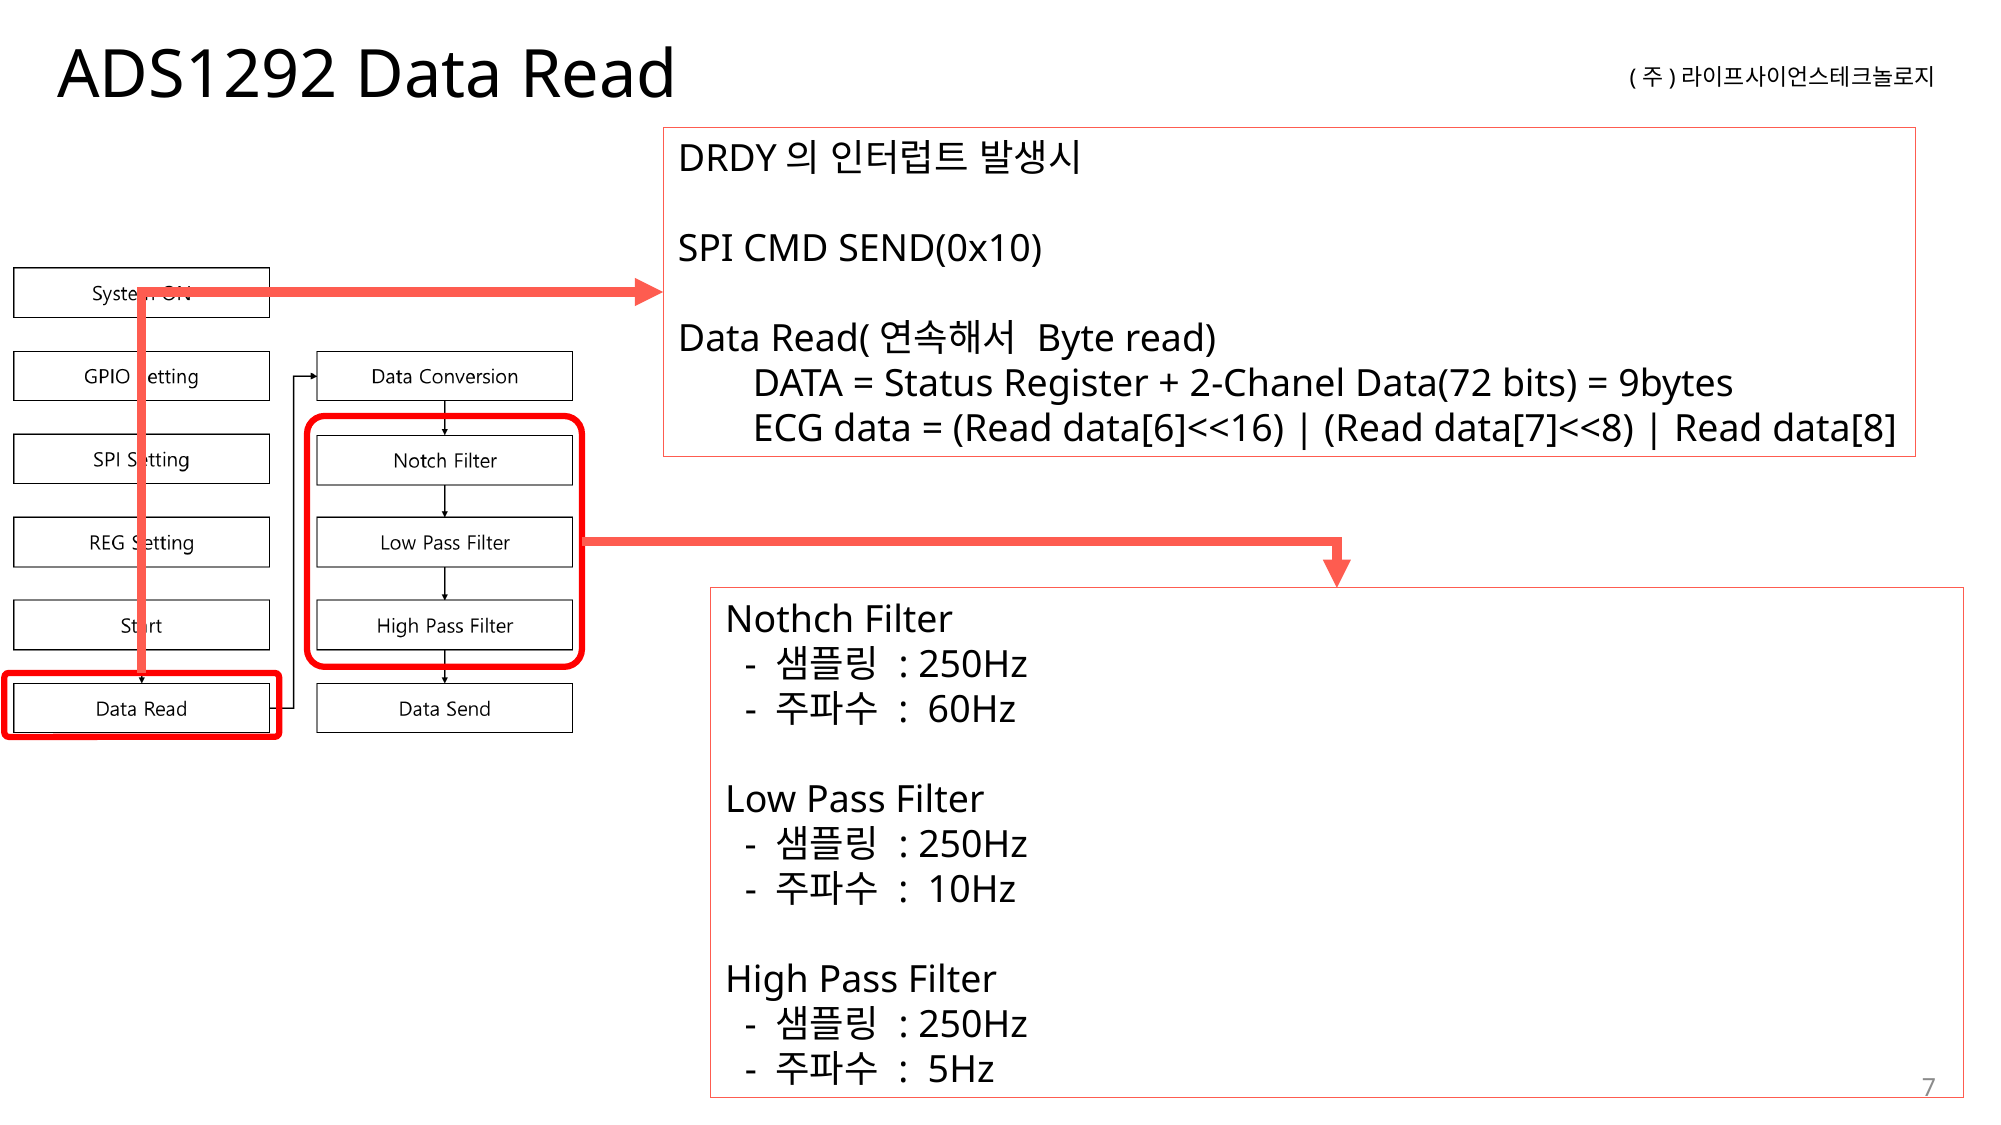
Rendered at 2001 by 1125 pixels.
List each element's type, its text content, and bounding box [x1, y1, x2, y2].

text_box ADS1292 Data Read [42, 23, 694, 119]
text_box DRDY의 인터럽트 발생시 SPI CMD SEND(0x10) Data Read(연속해서 Byte read) DATA = Status Register + 2-Chanel Data(72 bits) = 9bytes ECG data = (Read data[6]<<16) | (Read data[7]<<8) | Read data[8] [663, 127, 1916, 457]
picture [13, 267, 212, 733]
text_box Nothch Filter - 샘플링 : 250Hz - 주파수 : 60Hz Low Pass Filter - 샘플링 : 250Hz - 주파수 : 10Hz High Pass Filter - 샘플링 : 250Hz - 주파수 : 5Hz [710, 587, 1964, 1098]
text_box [593, 541, 1337, 588]
text_box [3, 671, 212, 738]
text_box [212, 222, 593, 745]
